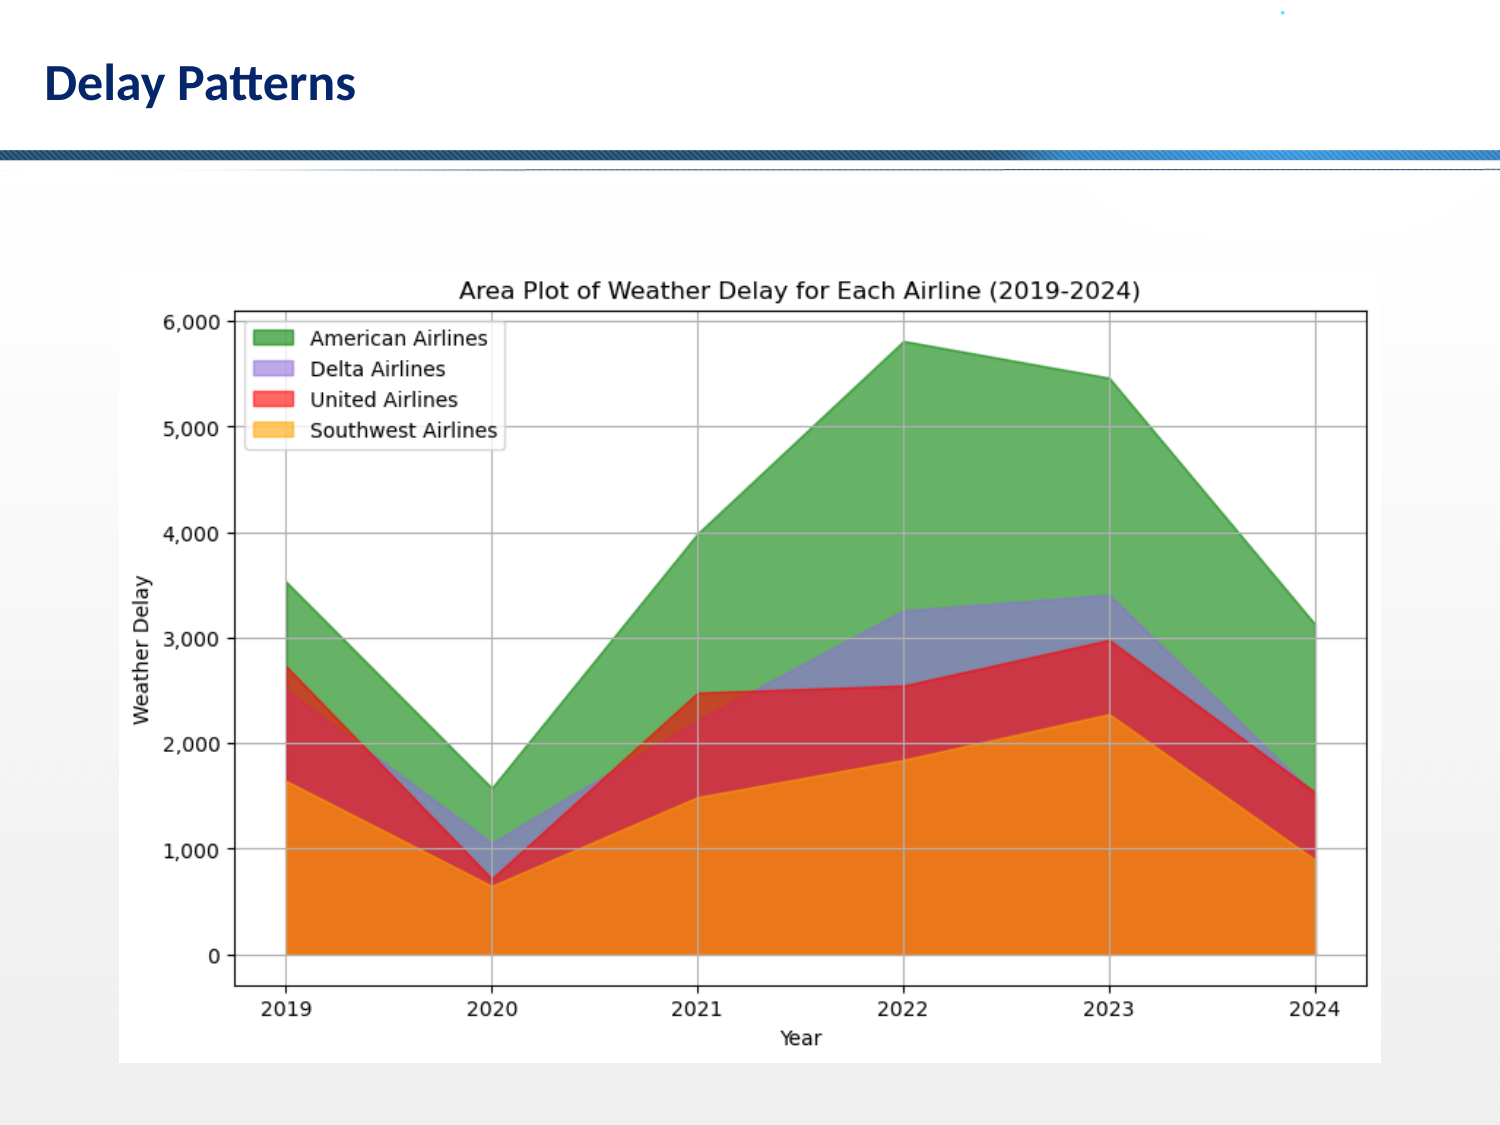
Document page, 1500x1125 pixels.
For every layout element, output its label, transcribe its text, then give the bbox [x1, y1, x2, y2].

picture [0, 0, 1500, 1125]
title Delay Patterns [29, 14, 1287, 146]
